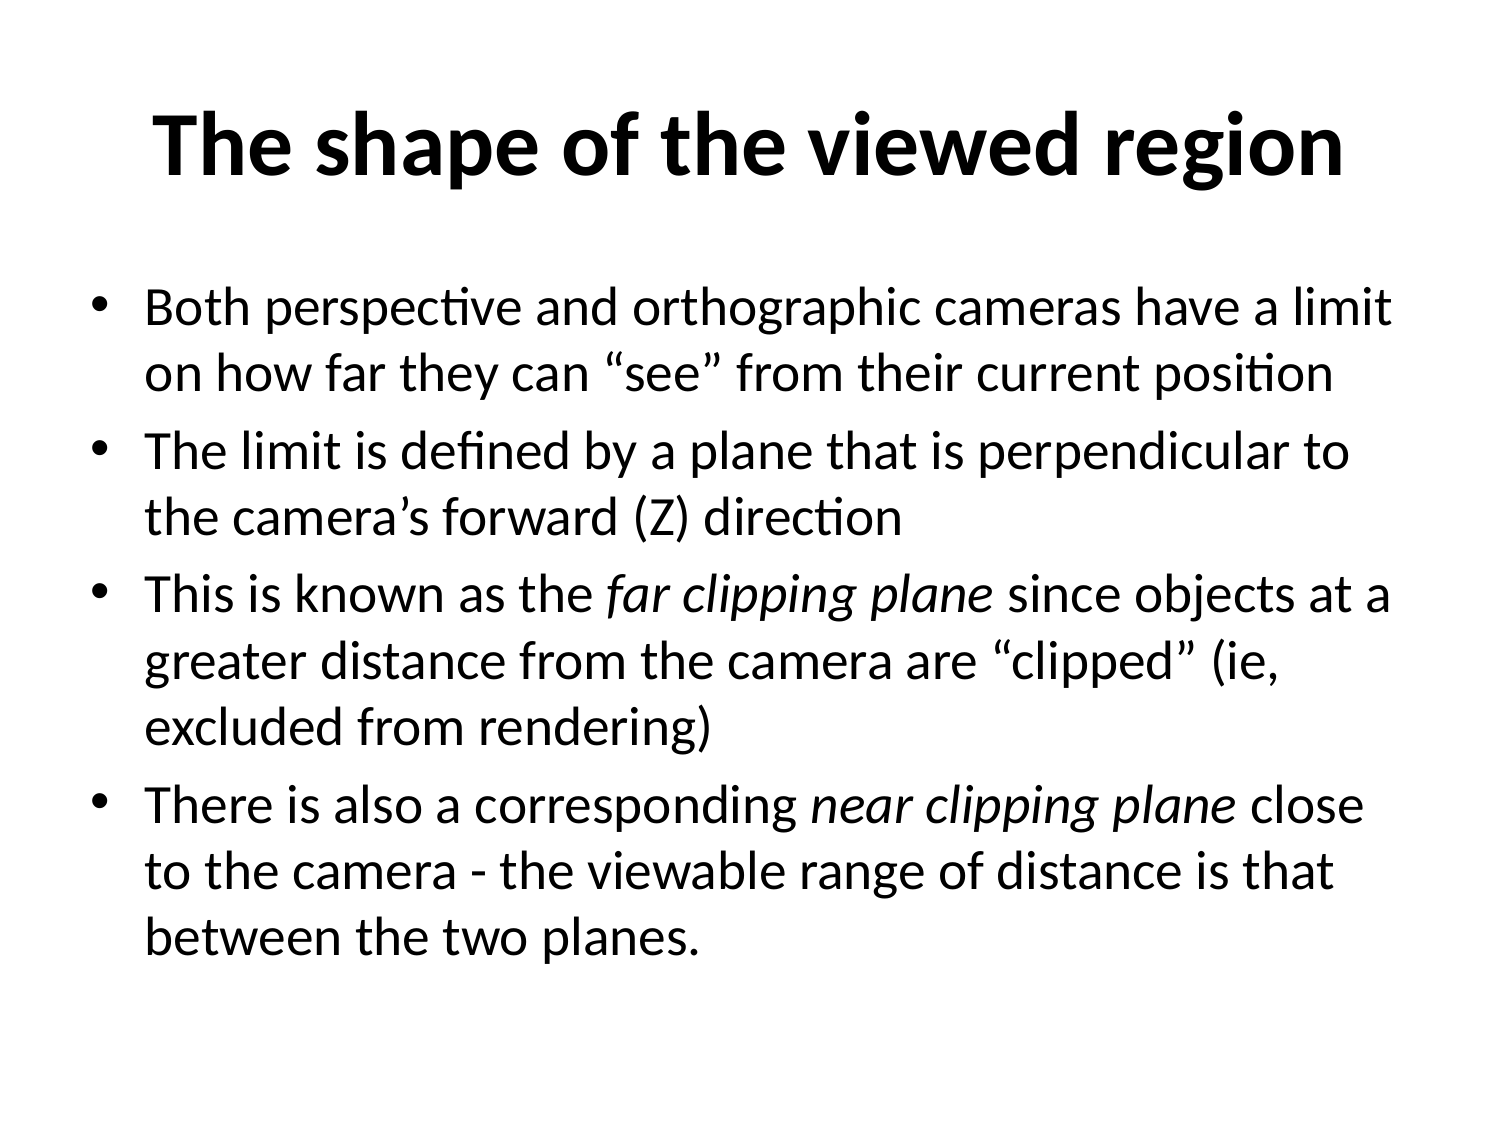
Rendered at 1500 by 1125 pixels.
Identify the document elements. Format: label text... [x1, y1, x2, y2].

title The shape of the viewed region [75, 45, 1425, 233]
list Both perspective and orthographic cameras have a limit on how far they can “see” from their current position The limit is defined by a plane that is perpendicular to the camera’s forward (Z) direction This is known as the far clipping plane since objects at a greater distance from the camera are “clipped” (ie, excluded from rendering) There is also a corresponding near clipping plane close to the camera - the viewable range of distance is that between the two planes. [75, 262, 1425, 1005]
